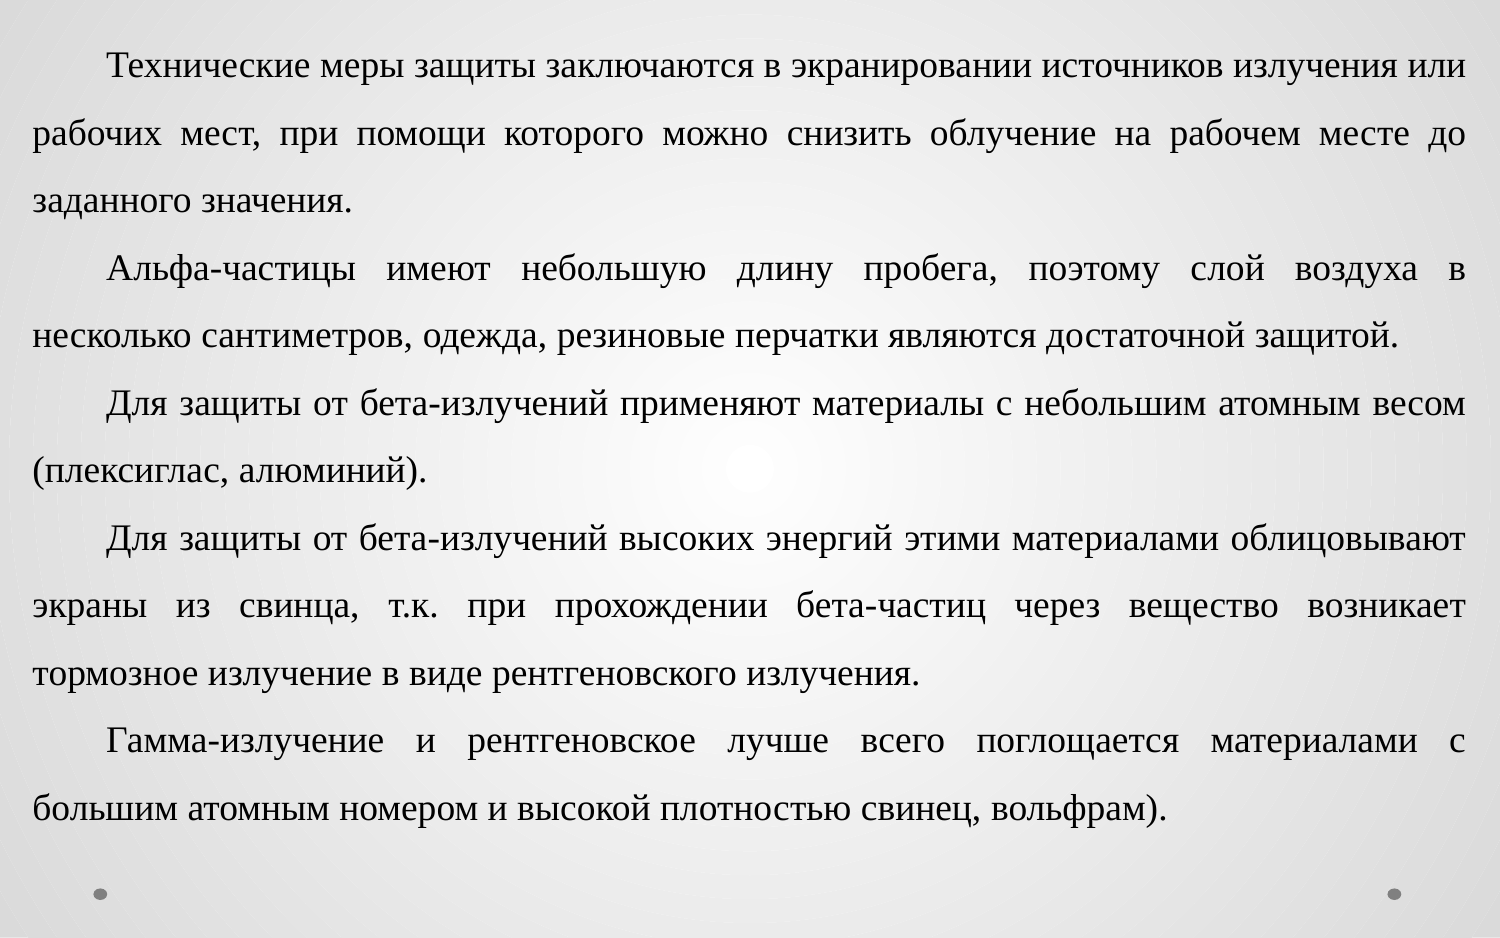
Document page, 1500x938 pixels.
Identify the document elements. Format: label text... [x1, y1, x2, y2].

text_box Технические меры защиты заключаются в экранировании источников излучения или рабочих мест, при помощи которого можно снизить облучение на рабочем месте до заданного значения. Альфа-частицы имеют небольшую длину пробега, поэтому слой воздуха в несколько сантиметров, одежда, резиновые перчатки являются достаточной защитой. Для защиты от бета-излучений применяют материалы с небольшим атомным весом (плексиглас, алюминий). Для защиты от бета-излучений высоких энергий этими материалами облицовывают экраны из свинца, т.к. при прохождении бета-частиц через вещество возникает тормозное излучение в виде рентгеновского излучения. Гамма-излучение и рентгеновское лучше всего поглощается материалами с большим атомным номером и высокой плотностью свинец, вольфрам). [17, 10, 1483, 836]
